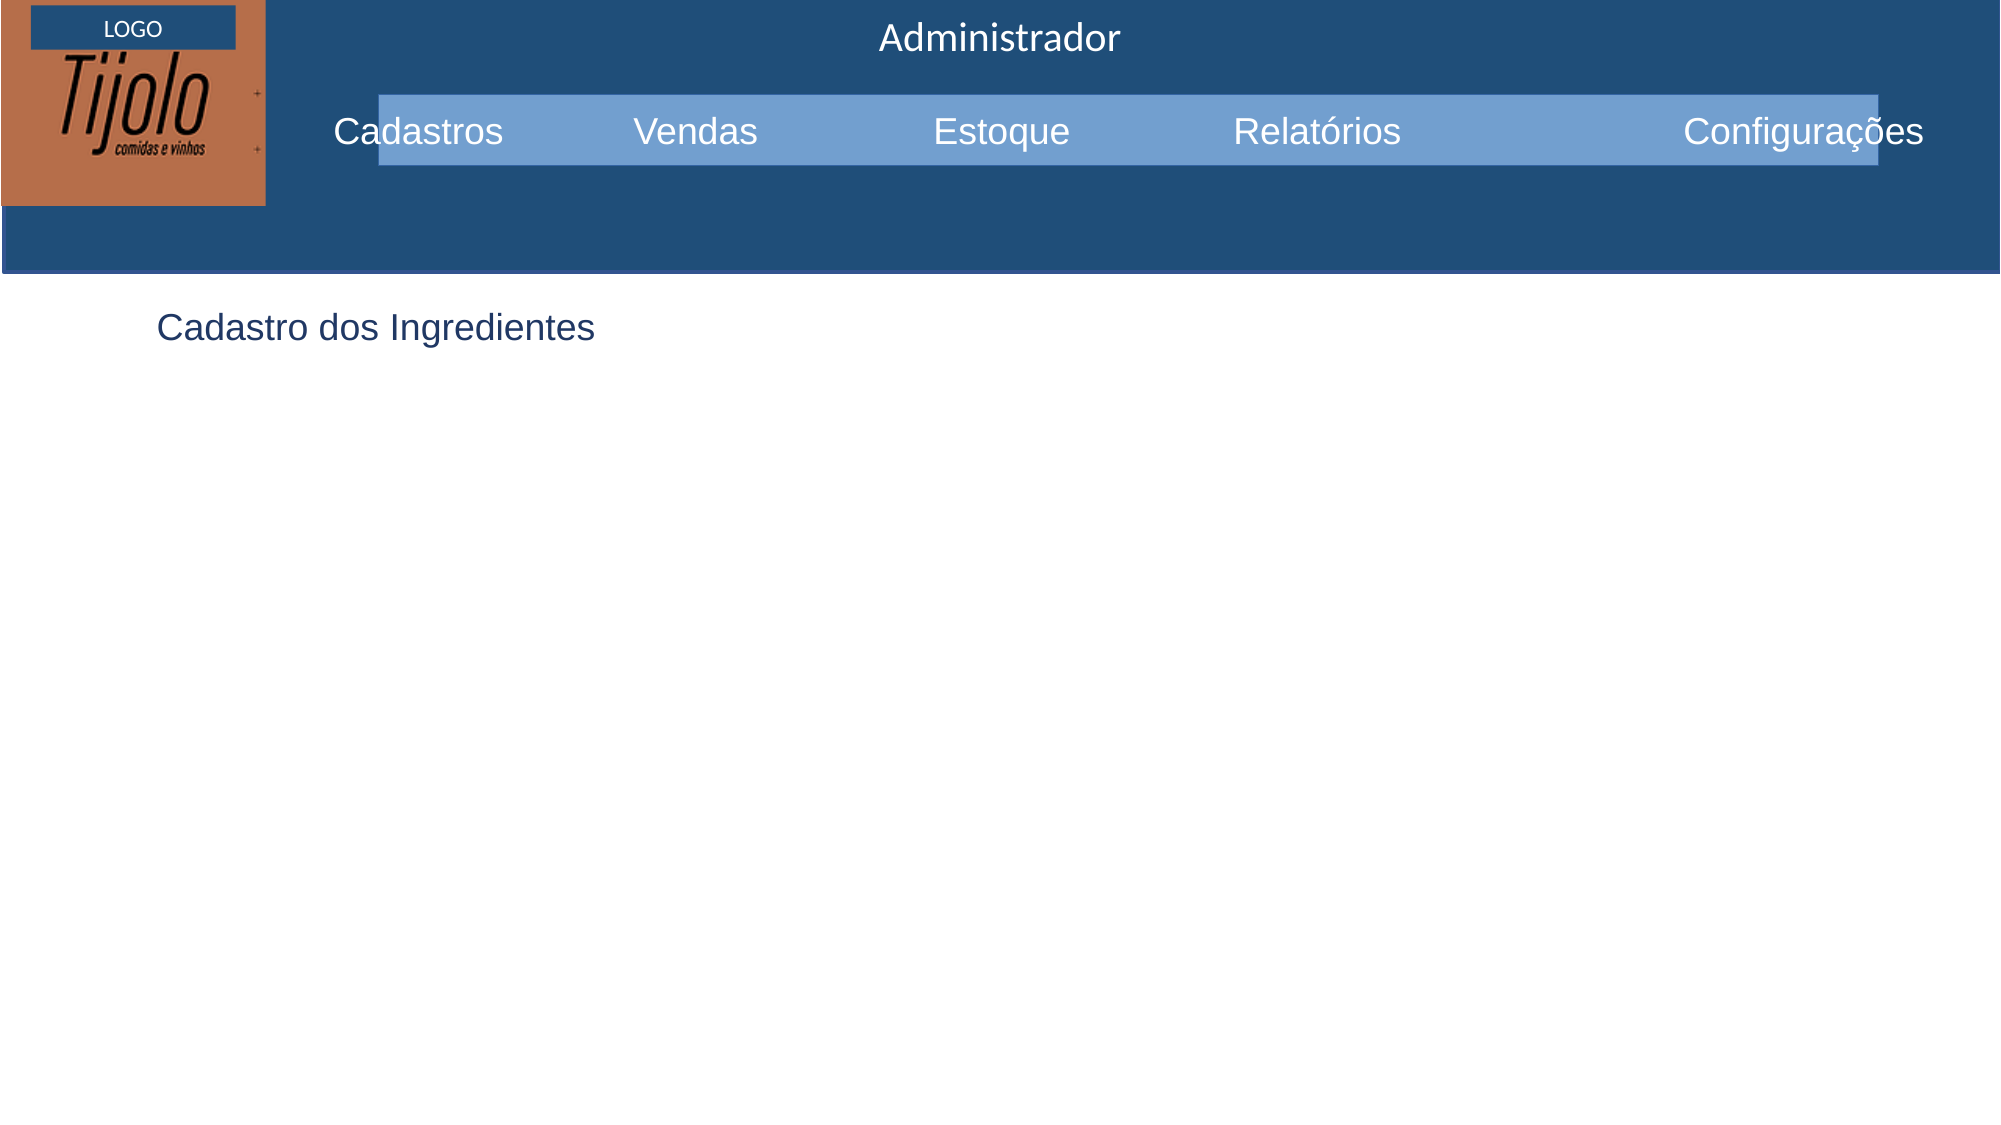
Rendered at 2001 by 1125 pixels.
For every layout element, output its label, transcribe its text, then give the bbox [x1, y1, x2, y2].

text_box Cadastro dos Ingredientes [141, 296, 1252, 356]
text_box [0, 0, 2000, 273]
